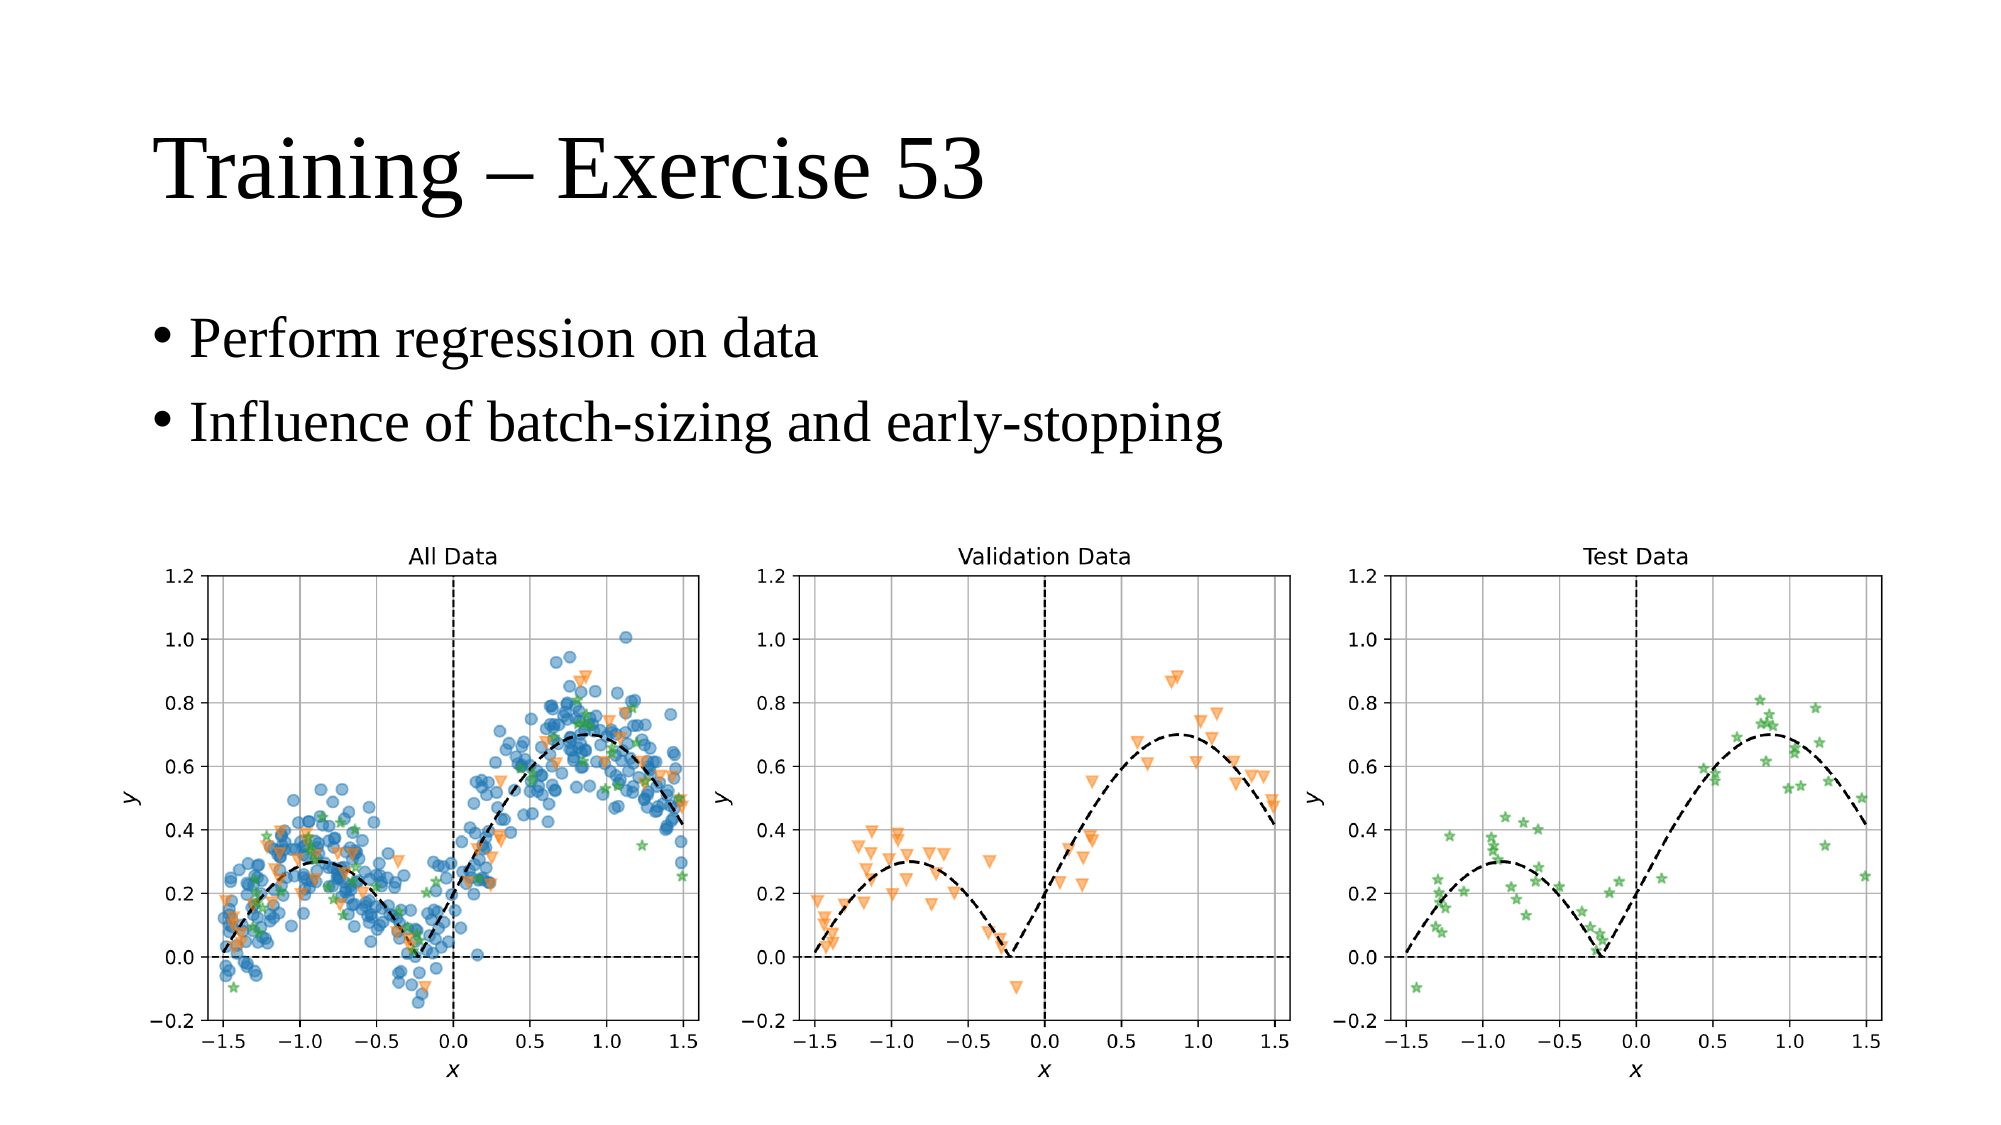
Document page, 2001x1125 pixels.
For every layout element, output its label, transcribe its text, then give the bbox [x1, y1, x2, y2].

picture [112, 540, 1887, 1088]
title Training – Exercise 53 [137, 59, 1863, 278]
list Perform regression on data Influence of batch-sizing and early-stopping [137, 299, 1863, 540]
